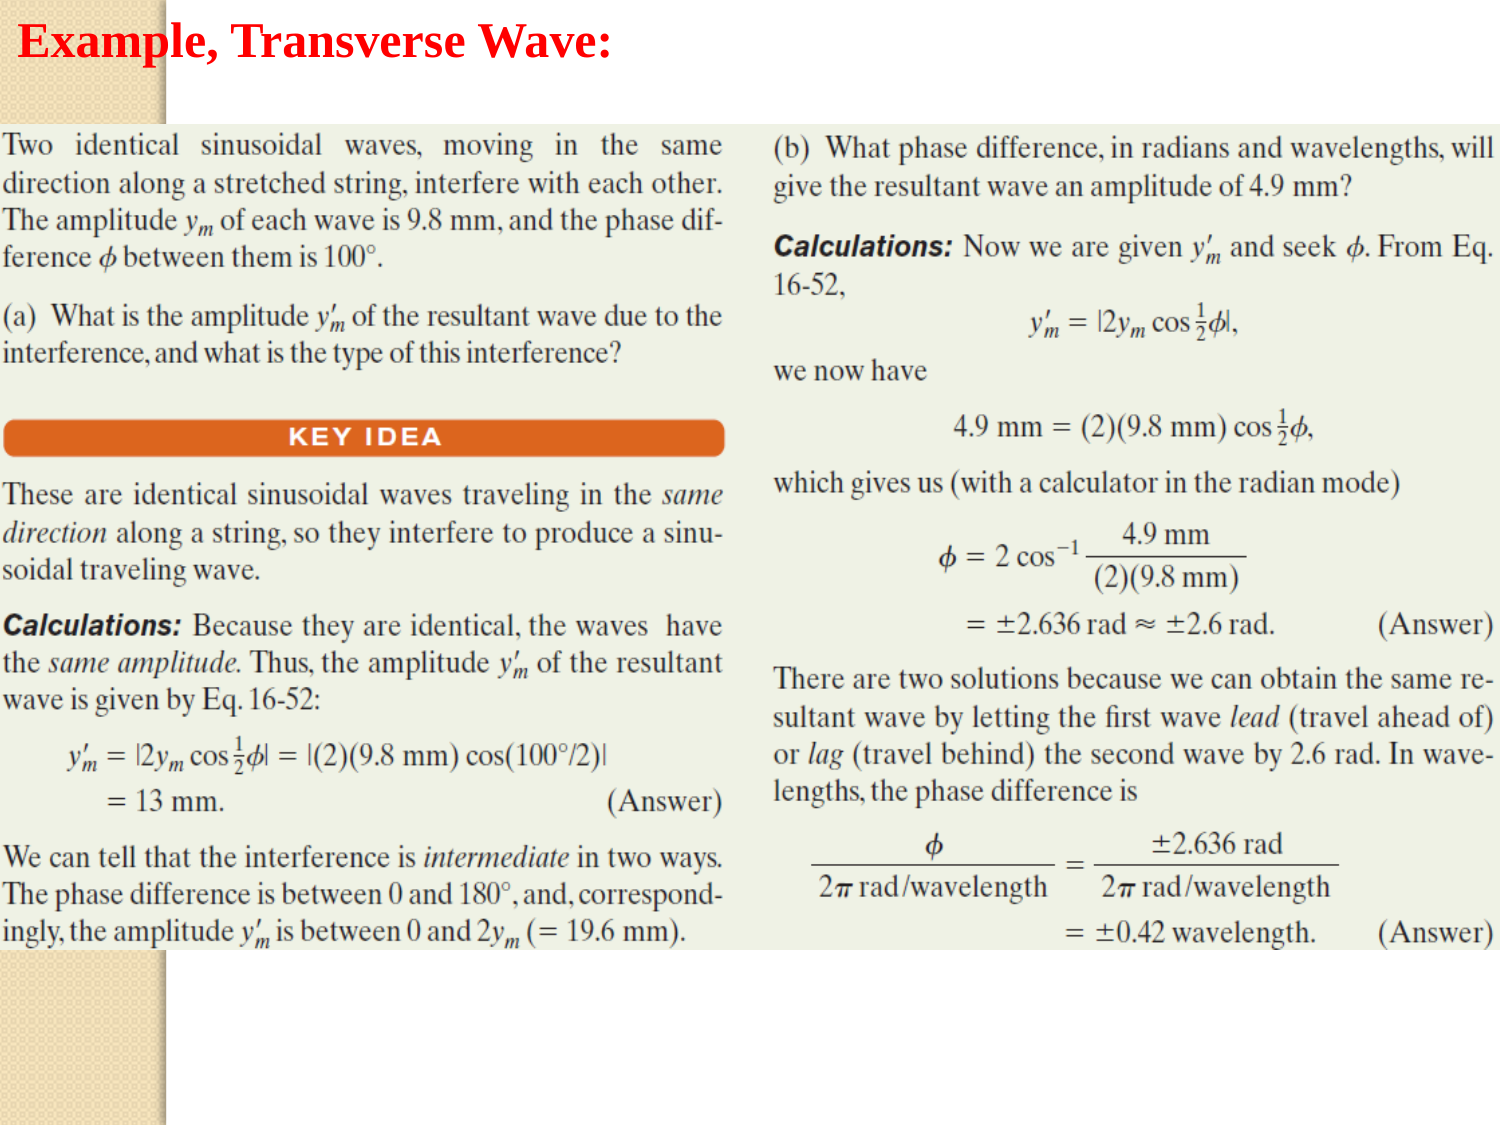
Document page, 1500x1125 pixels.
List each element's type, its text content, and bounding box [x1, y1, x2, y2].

picture [0, 124, 1500, 951]
text_box Example, Transverse Wave: [2, 0, 629, 75]
